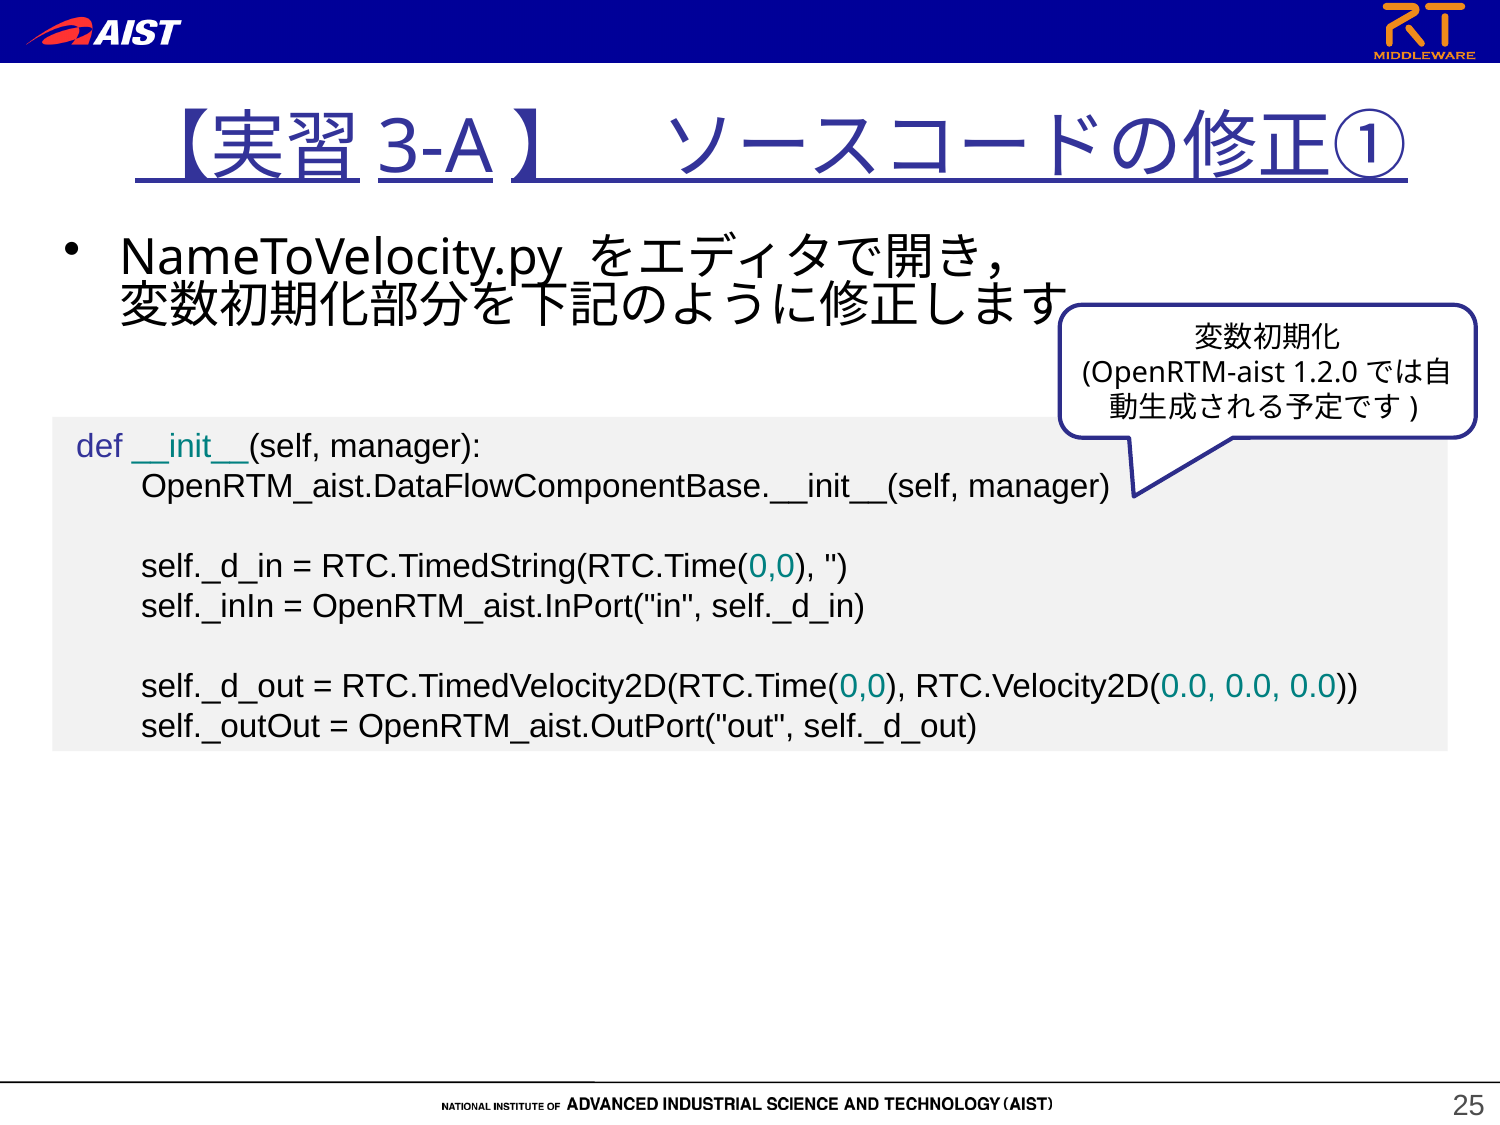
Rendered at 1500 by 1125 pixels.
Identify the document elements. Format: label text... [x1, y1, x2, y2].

picture [0, 0, 1500, 63]
text_box def __init__(self, manager): OpenRTM_aist.DataFlowComponentBase.__init__(self, manager) self._d_in = RTC.TimedString(RTC.Time(0,0), '') self._inIn = OpenRTM_aist.InPort("in", self._d_in) self._d_out = RTC.TimedVelocity2D(RTC.Time(0,0), RTC.Velocity2D(0.0, 0.0, 0.0)) self._outOut = OpenRTM_aist.OutPort("out", self._d_out) [52, 416, 1448, 752]
text_box 【実習3-A】 ソースコードの修正① [111, 89, 1432, 195]
text_box 変数初期化 (OpenRTM-aist 1.2.0では自動生成される予定です) [1057, 302, 1478, 499]
text_box NameToVelocity.py をエディタで開き， 変数初期化部分を下記のように修正します [48, 229, 1345, 414]
picture [442, 1097, 1052, 1110]
slide_number 25 [1149, 1078, 1500, 1125]
